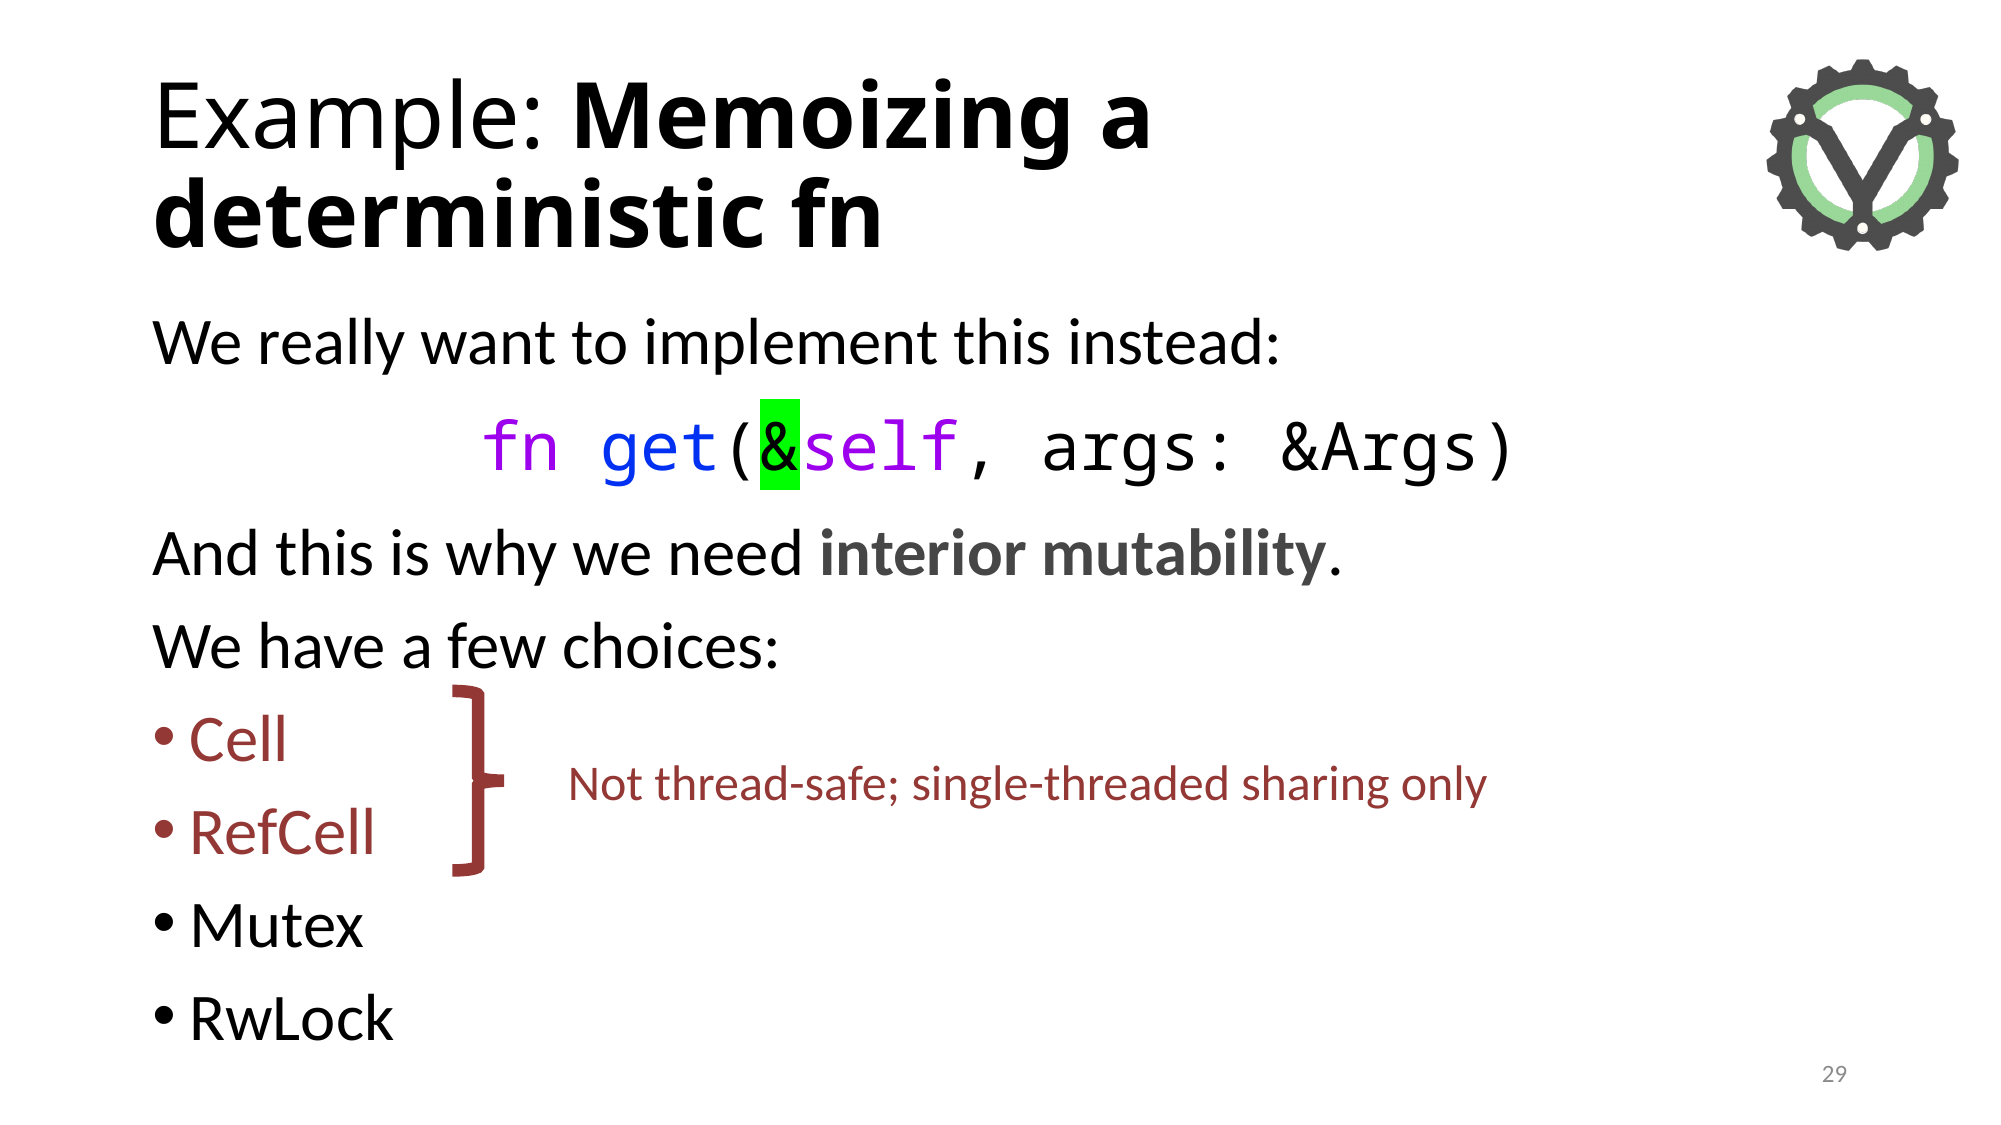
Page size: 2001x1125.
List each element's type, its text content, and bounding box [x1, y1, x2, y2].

picture [1766, 59, 1959, 252]
text_box [452, 690, 505, 872]
slide_number 29 [1412, 1042, 1863, 1103]
title Example: Memoizing a deterministic fn [137, 59, 1751, 278]
list We really want to implement this instead: fn get(&self, args: &Args) And this is why we need interior mutability. We have a few choices: Cell RefCell Mutex RwLock [137, 299, 1863, 1103]
text_box Not thread-safe; single-threaded sharing only [553, 742, 1548, 818]
